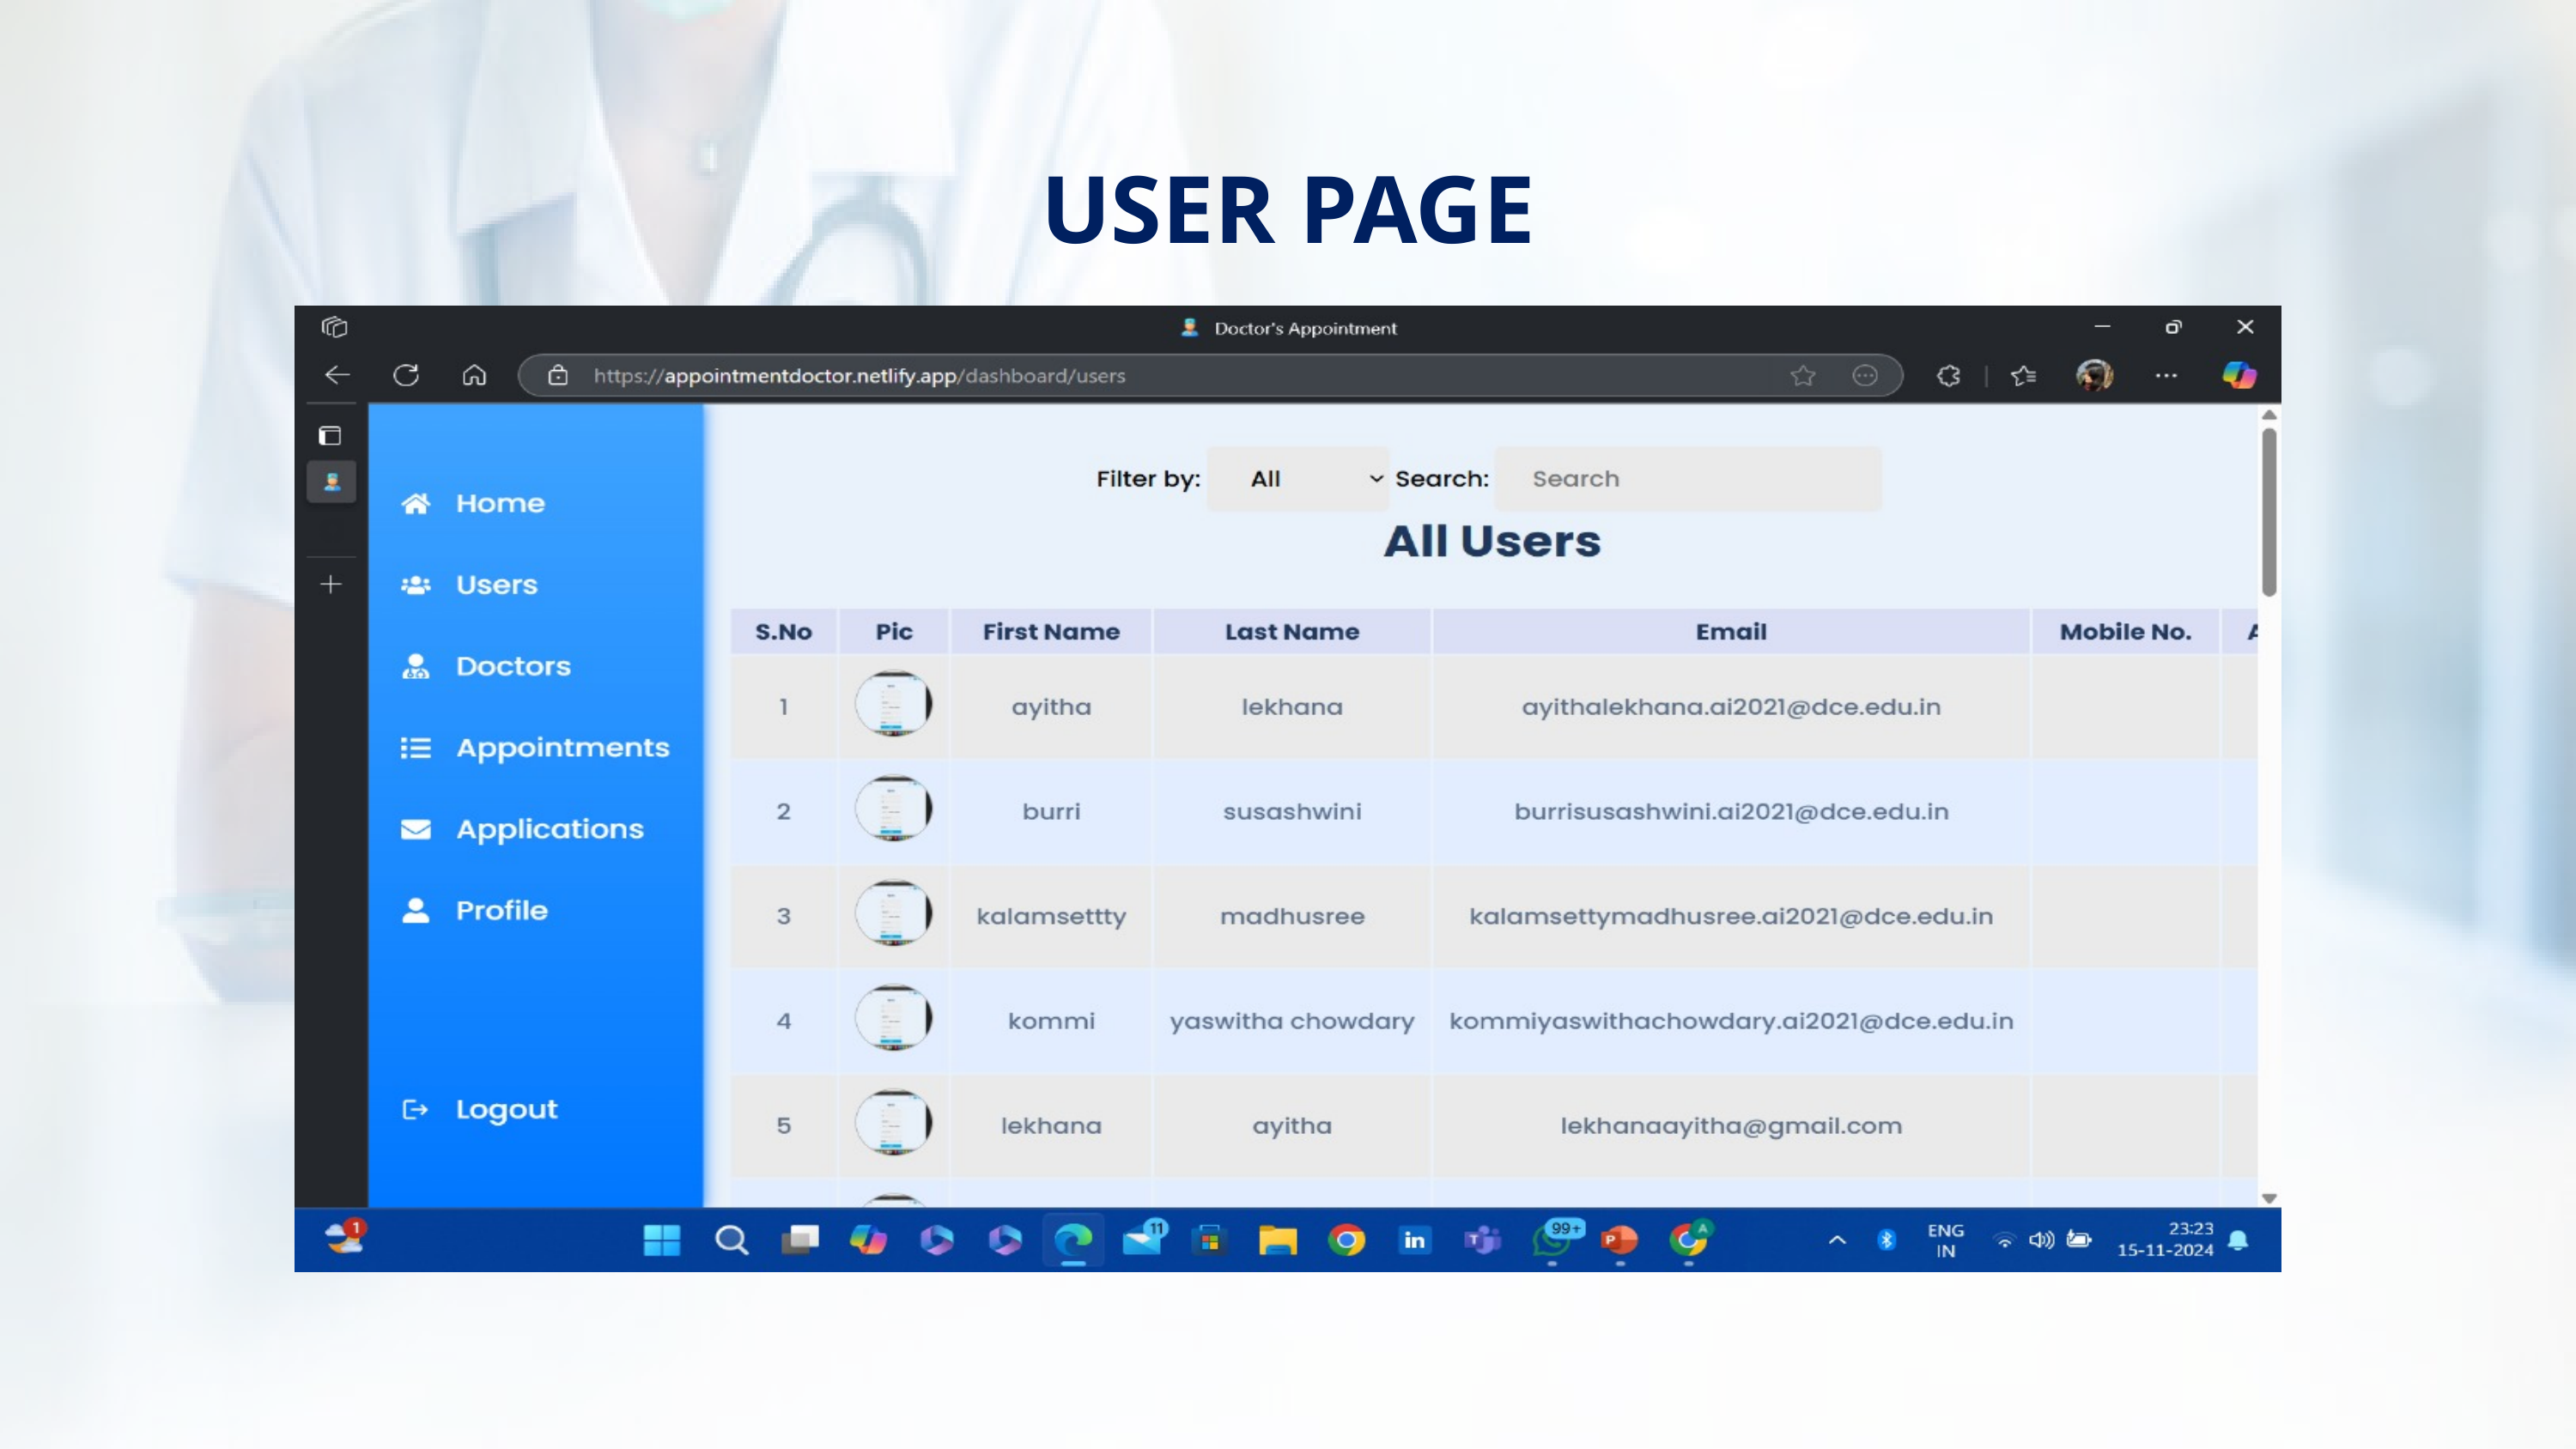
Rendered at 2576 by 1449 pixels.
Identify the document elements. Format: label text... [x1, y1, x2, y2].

text_box USER PAGE [953, 131, 1623, 262]
picture [295, 305, 2281, 1272]
